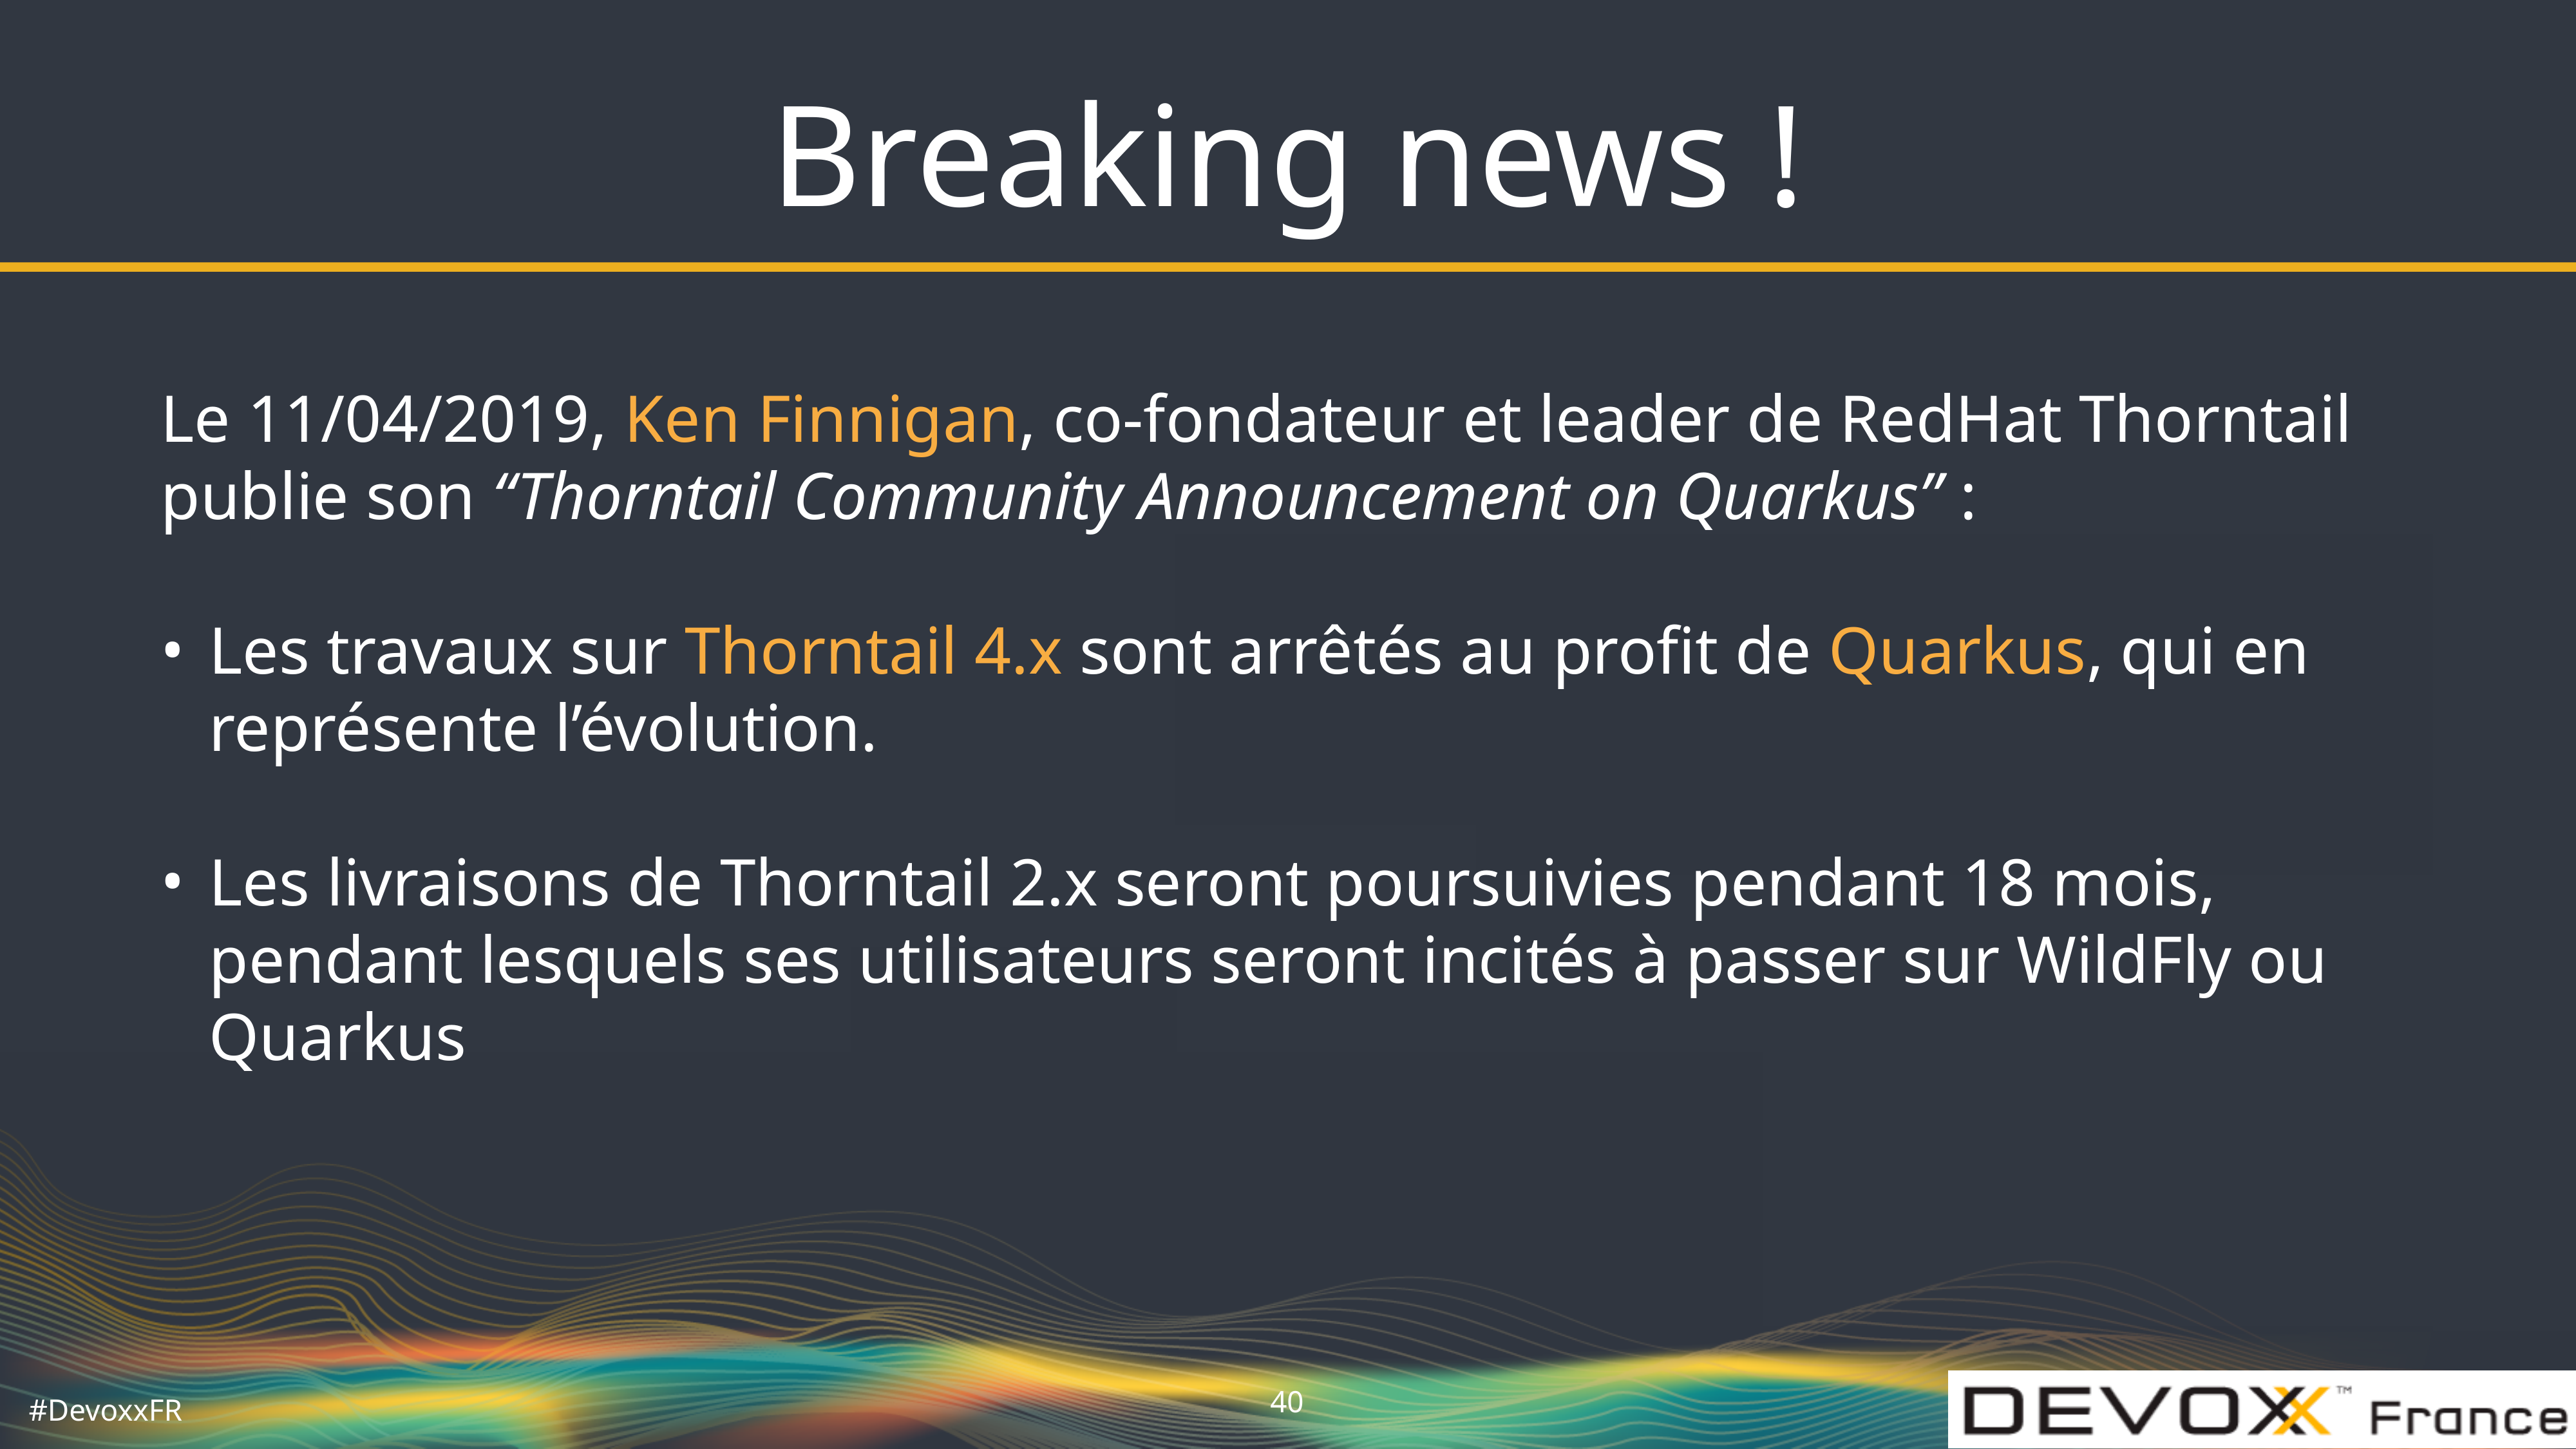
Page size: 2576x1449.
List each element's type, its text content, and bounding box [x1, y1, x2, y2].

slide_number 40 [1262, 1375, 1312, 1427]
picture [0, 0, 2576, 262]
list Le 11/04/2019, Ken Finnigan, co-fondateur et leader de RedHat Thorntail publie son “Thorntail Community Announcement on Quarkus” : Les travaux sur Thorntail 4.x sont arrêtés au profit de Quarkus, qui en représente l’évolution. Les livraisons de Thorntail 2.x seront poursuivies pendant 18 mois, pendant lesquels ses utilisateurs seront incités à passer sur WildFly ou Quarkus [153, 370, 2418, 1108]
picture [0, 272, 2576, 1449]
title Breaking news ! [264, 14, 2312, 287]
